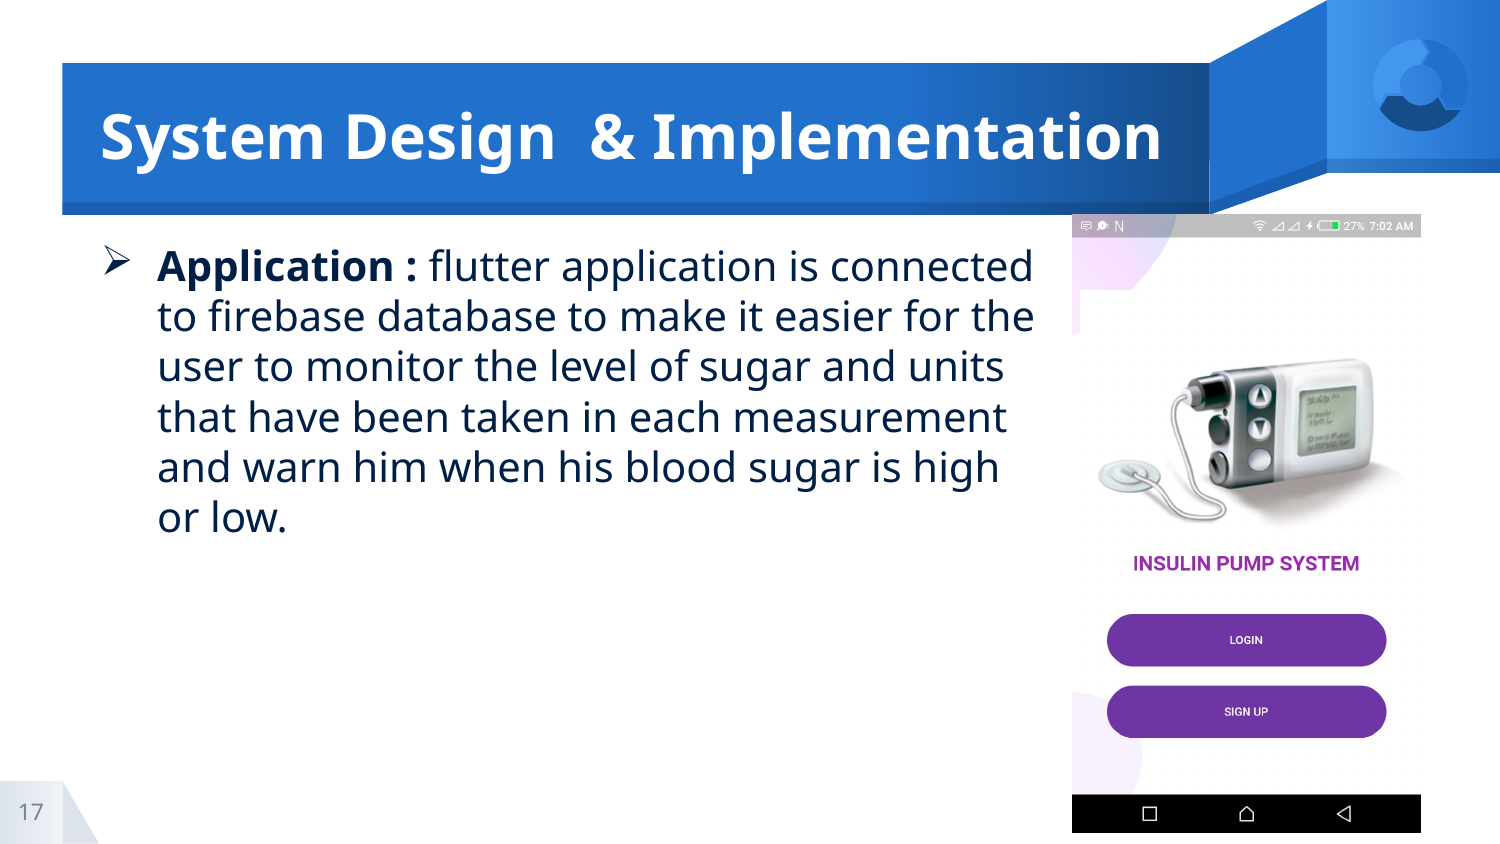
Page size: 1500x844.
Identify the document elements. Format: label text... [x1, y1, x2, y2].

list Application : flutter application is connected to firebase database to make it easier for the user to monitor the level of sugar and units that have been taken in each measurement and warn him when his blood sugar is high or low. [100, 240, 1050, 719]
slide_number 17 [0, 781, 63, 844]
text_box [1372, 39, 1469, 132]
picture [1072, 214, 1421, 834]
title System Design & Implementation [100, 64, 1210, 215]
